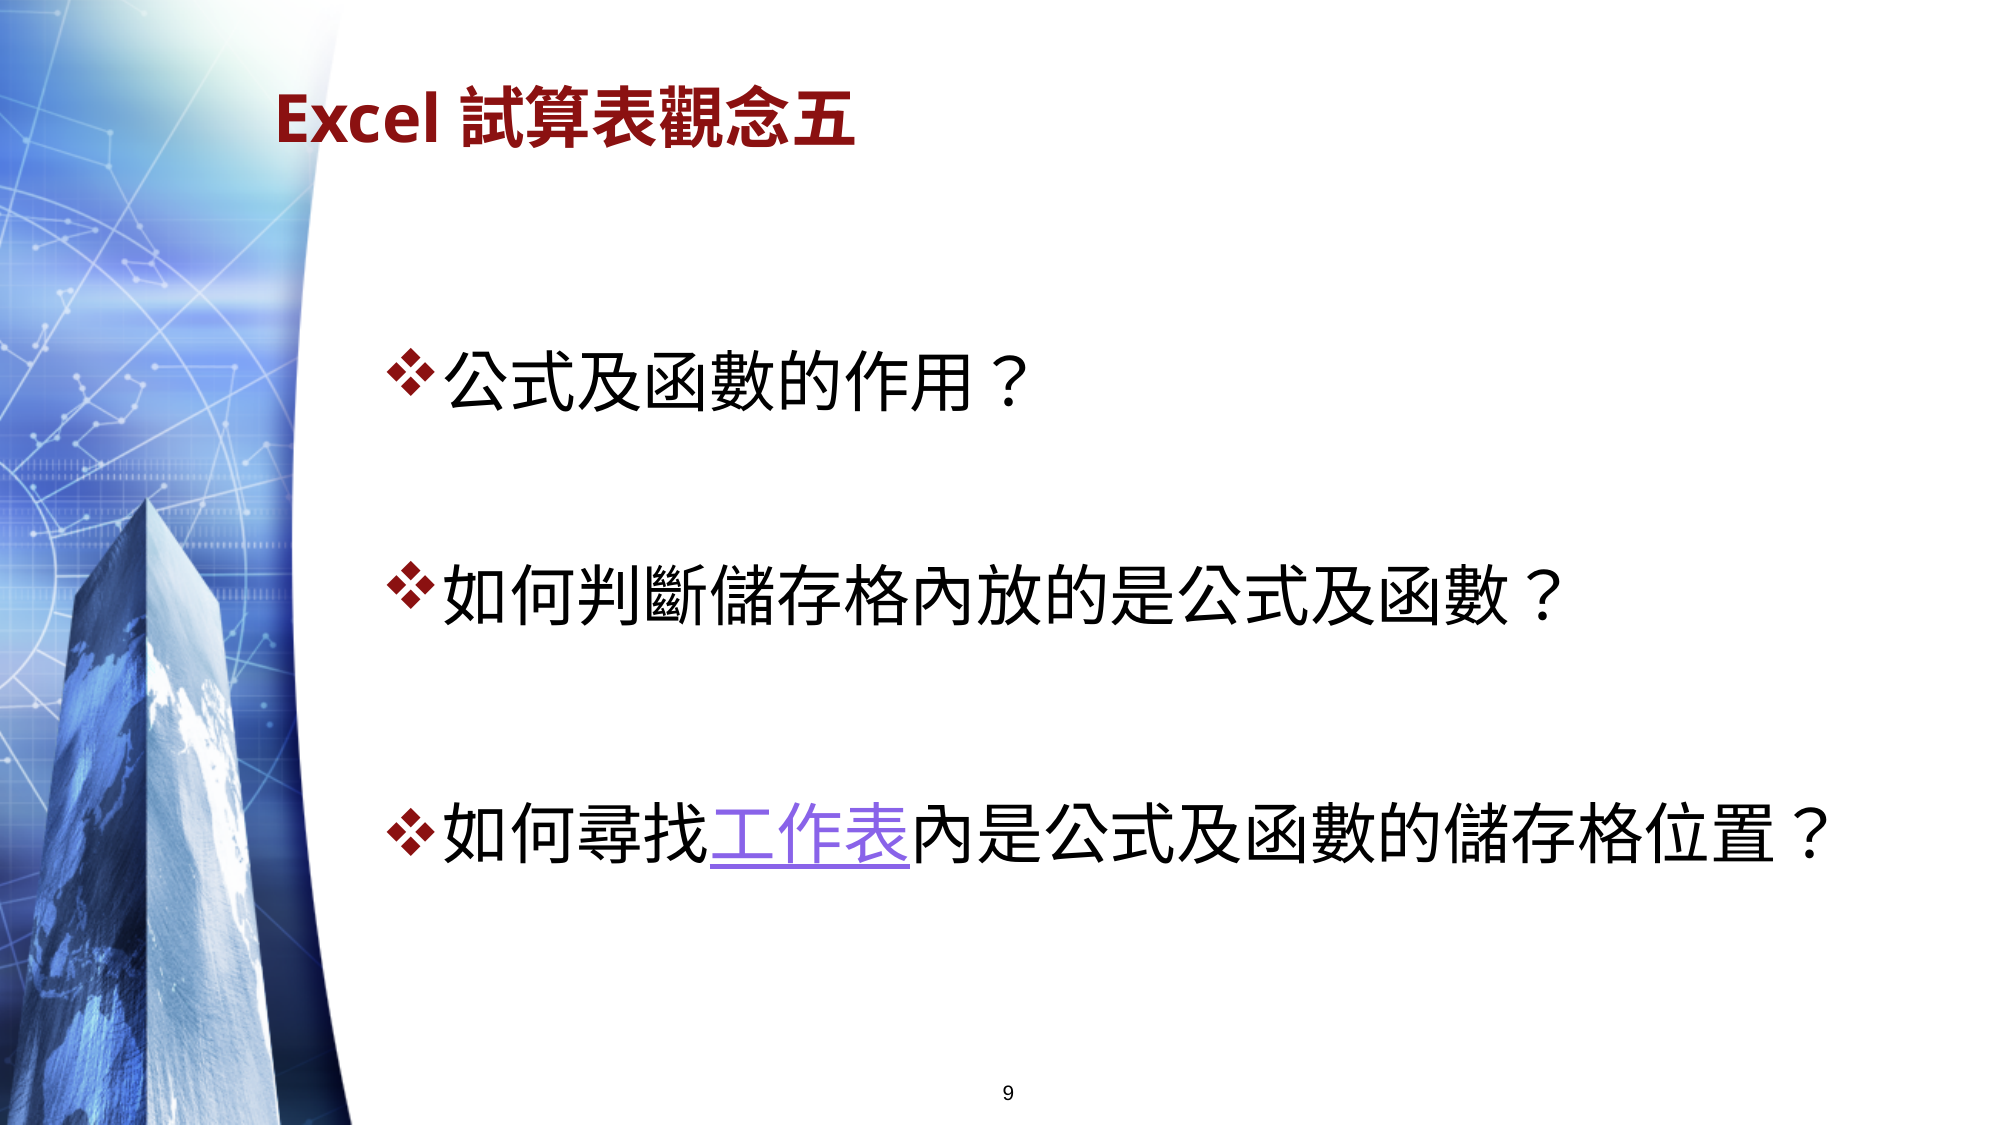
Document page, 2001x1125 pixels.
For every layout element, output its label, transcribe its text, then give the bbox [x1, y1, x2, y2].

list 公式及函數的作用？ 如何判斷儲存格內放的是公式及函數？ 如何尋找工作表內是公式及函數的儲存格位置？ [366, 212, 1909, 1038]
slide_number 9 [916, 1071, 1100, 1115]
title Excel試算表觀念五 [258, 75, 1809, 156]
picture [0, 0, 400, 1125]
